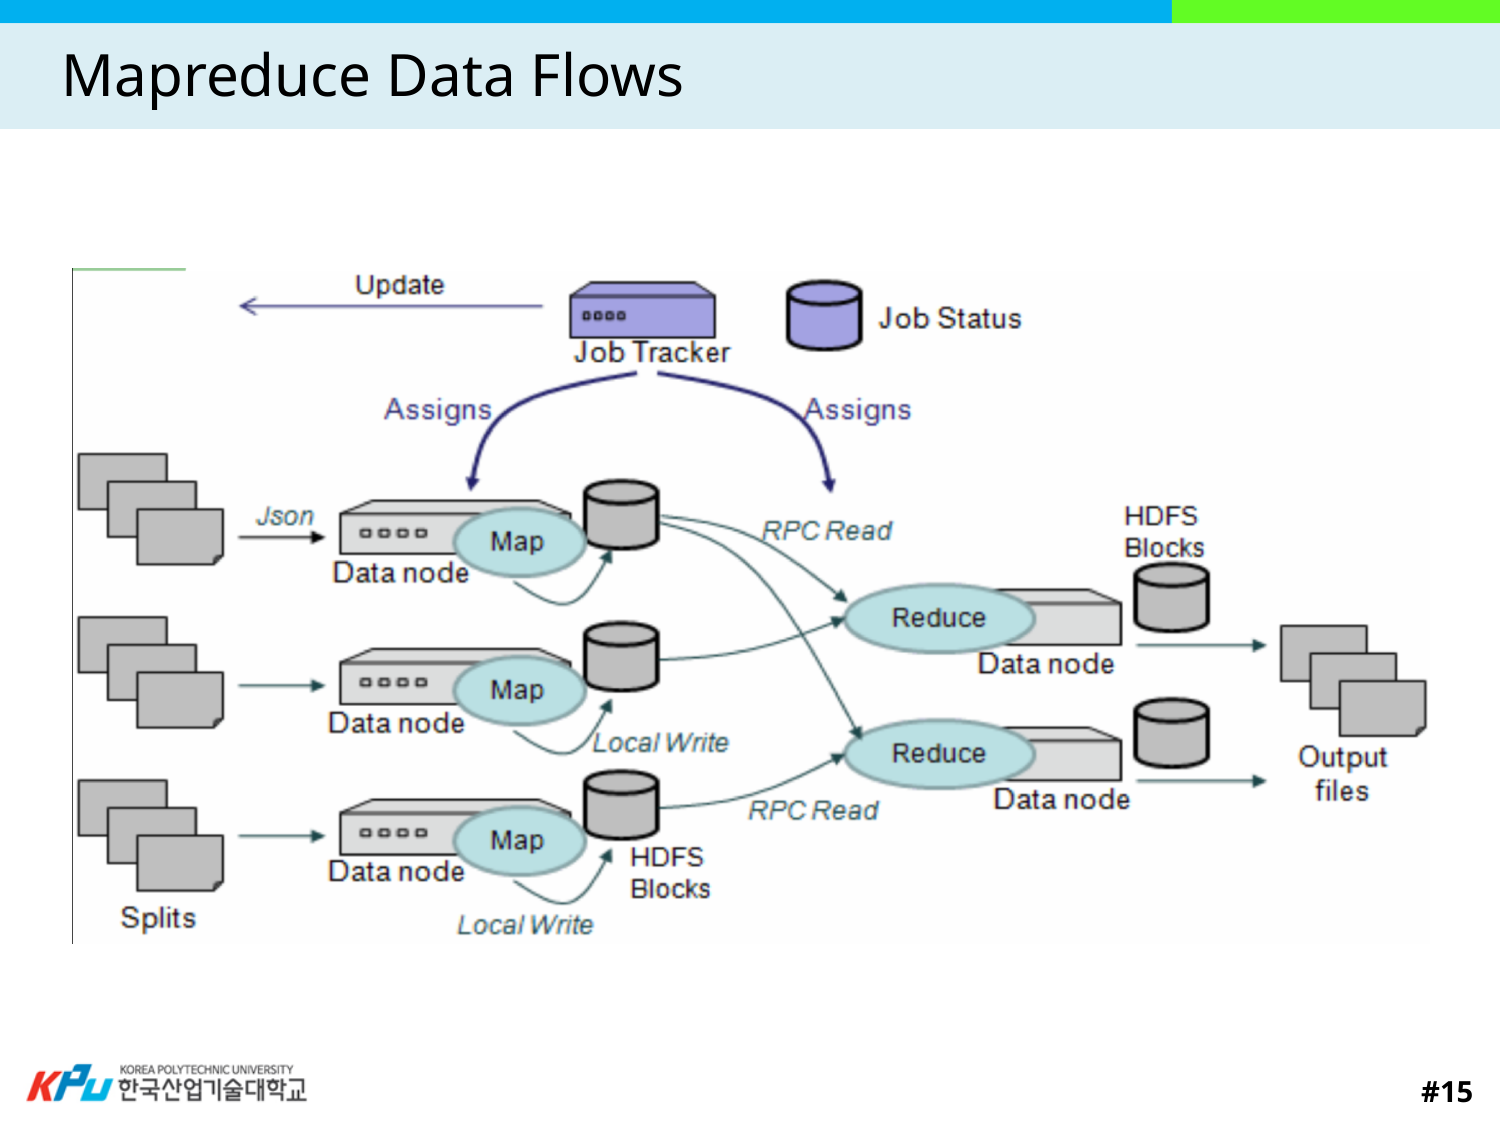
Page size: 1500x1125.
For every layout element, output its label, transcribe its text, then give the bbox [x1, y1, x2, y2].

title Mapreduce Data Flows [46, 40, 1454, 106]
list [72, 268, 1430, 944]
picture [19, 1058, 313, 1110]
